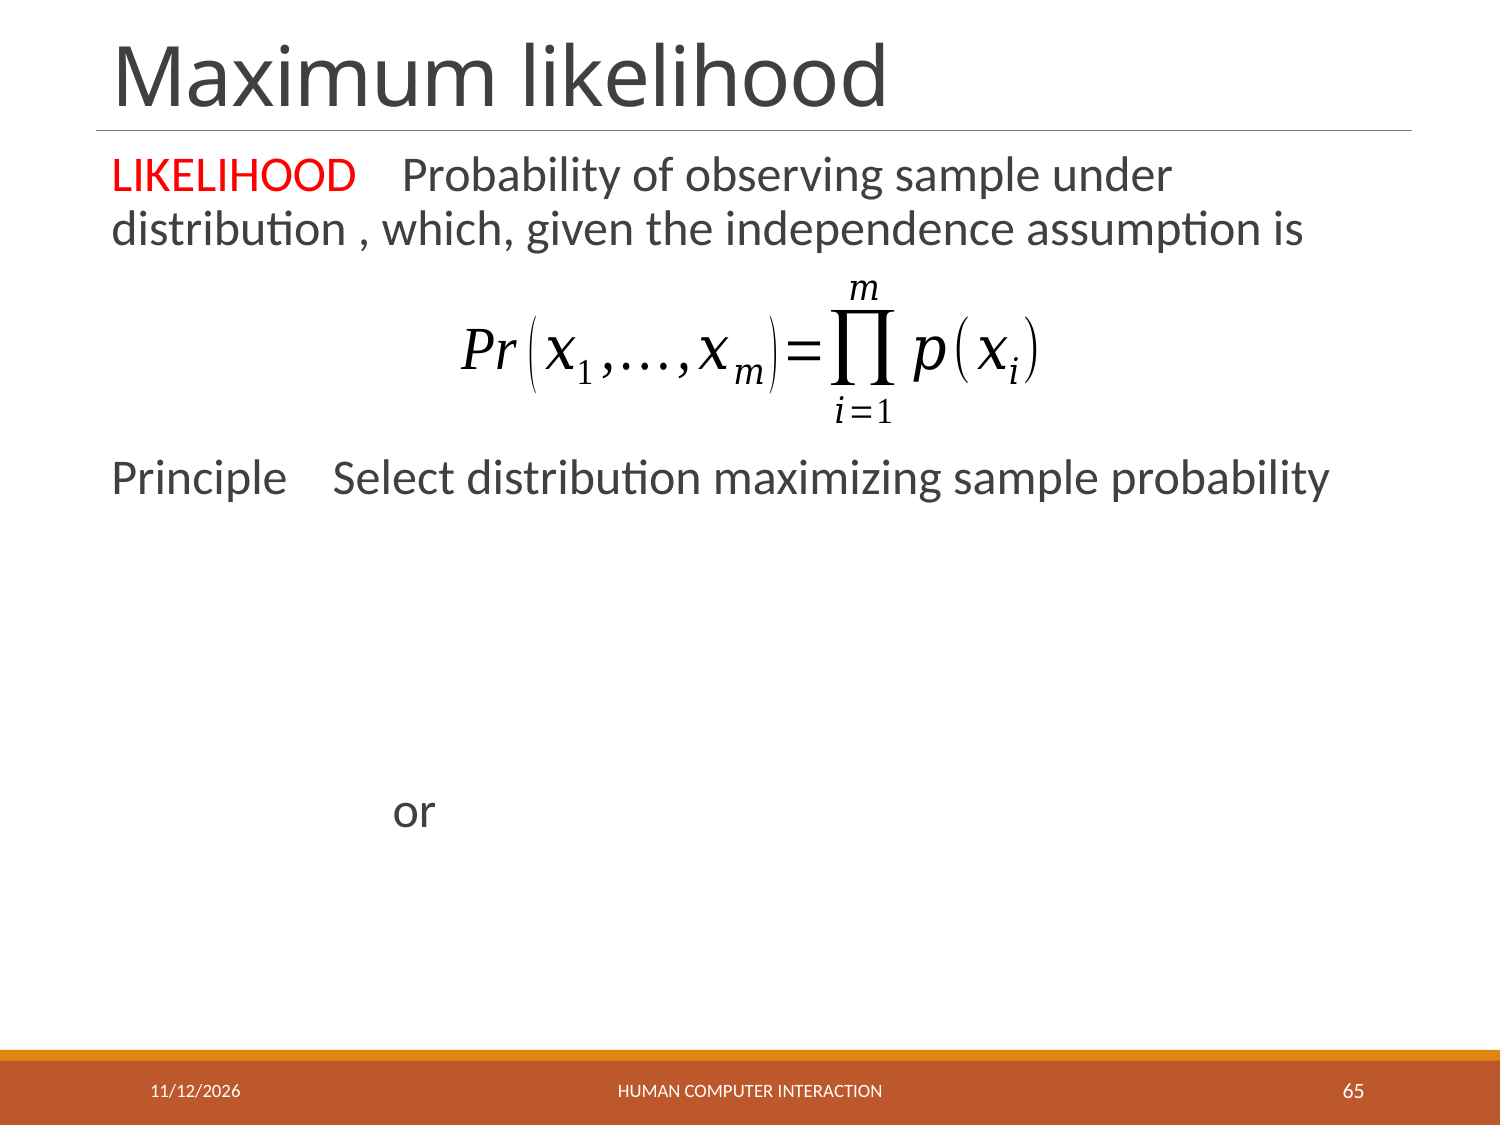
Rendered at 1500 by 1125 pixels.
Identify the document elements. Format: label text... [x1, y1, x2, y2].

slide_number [135, 1059, 440, 1120]
footer Human Computer Interaction [453, 1059, 1047, 1120]
slide_number 65 [1218, 1059, 1380, 1120]
title Maximum likelihood [96, 19, 1413, 131]
